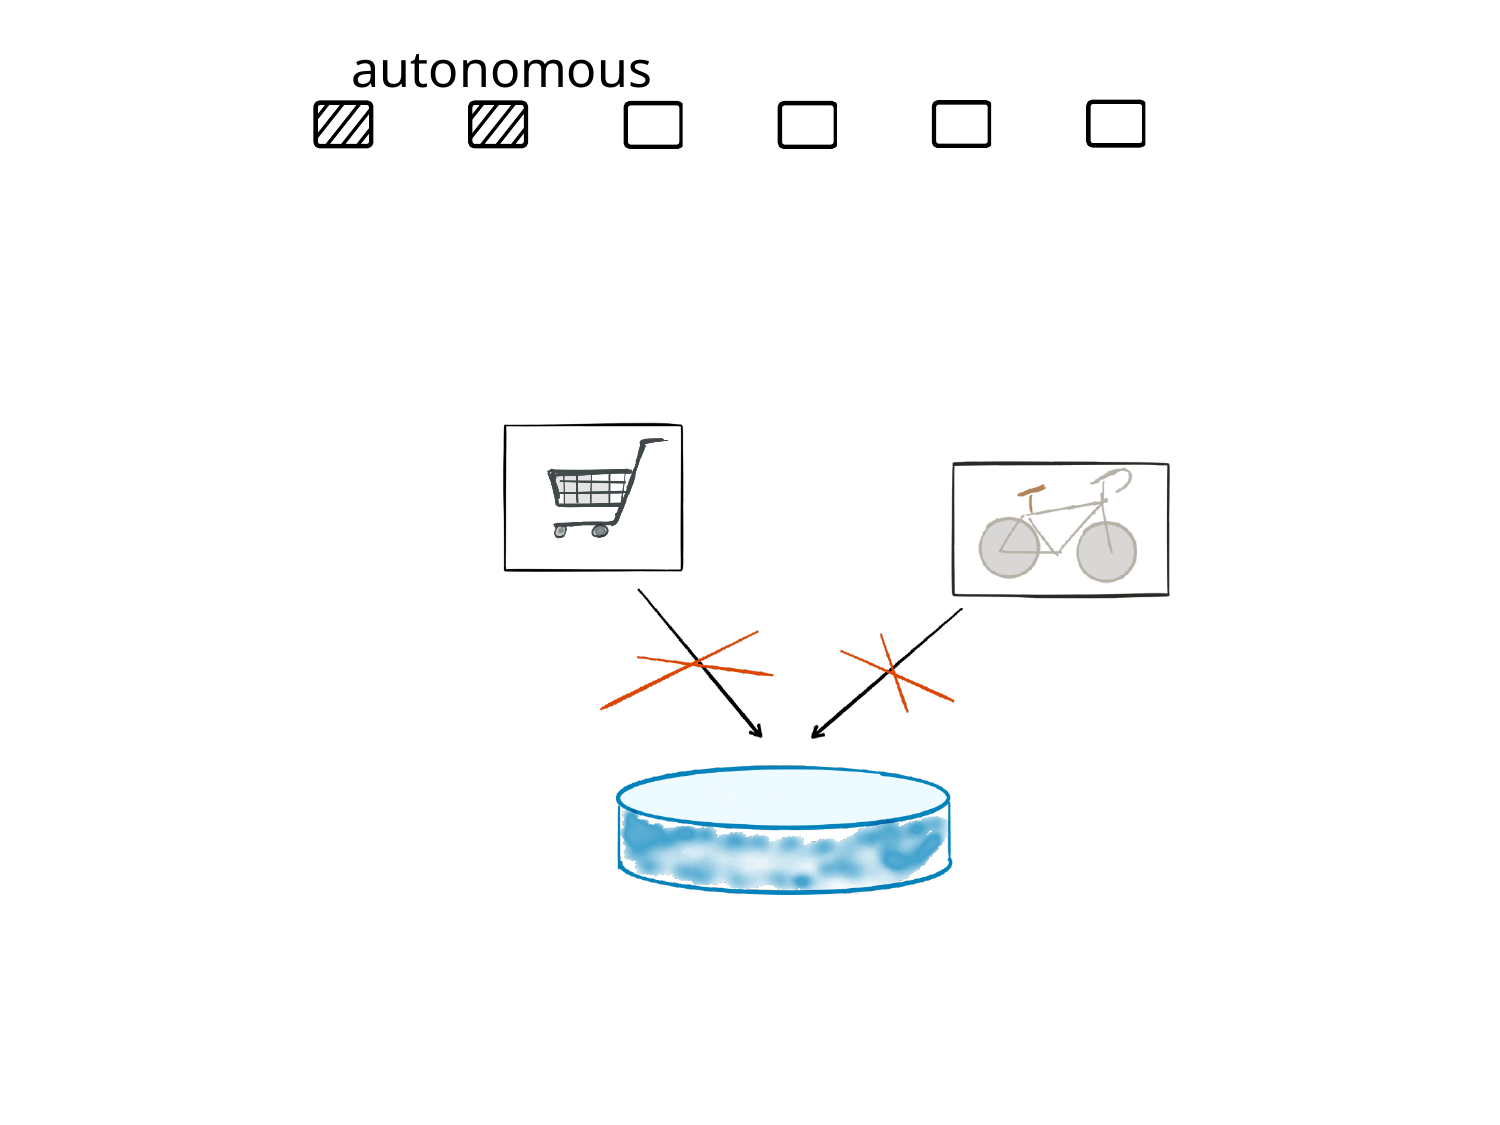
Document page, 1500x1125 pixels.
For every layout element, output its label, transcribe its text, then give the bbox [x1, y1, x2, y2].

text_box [502, 421, 1180, 898]
picture [467, 99, 529, 149]
picture [930, 98, 992, 149]
picture [621, 99, 683, 149]
text_box autonomous [337, 29, 668, 105]
picture [776, 99, 838, 149]
picture [1084, 97, 1146, 148]
picture [312, 99, 374, 149]
